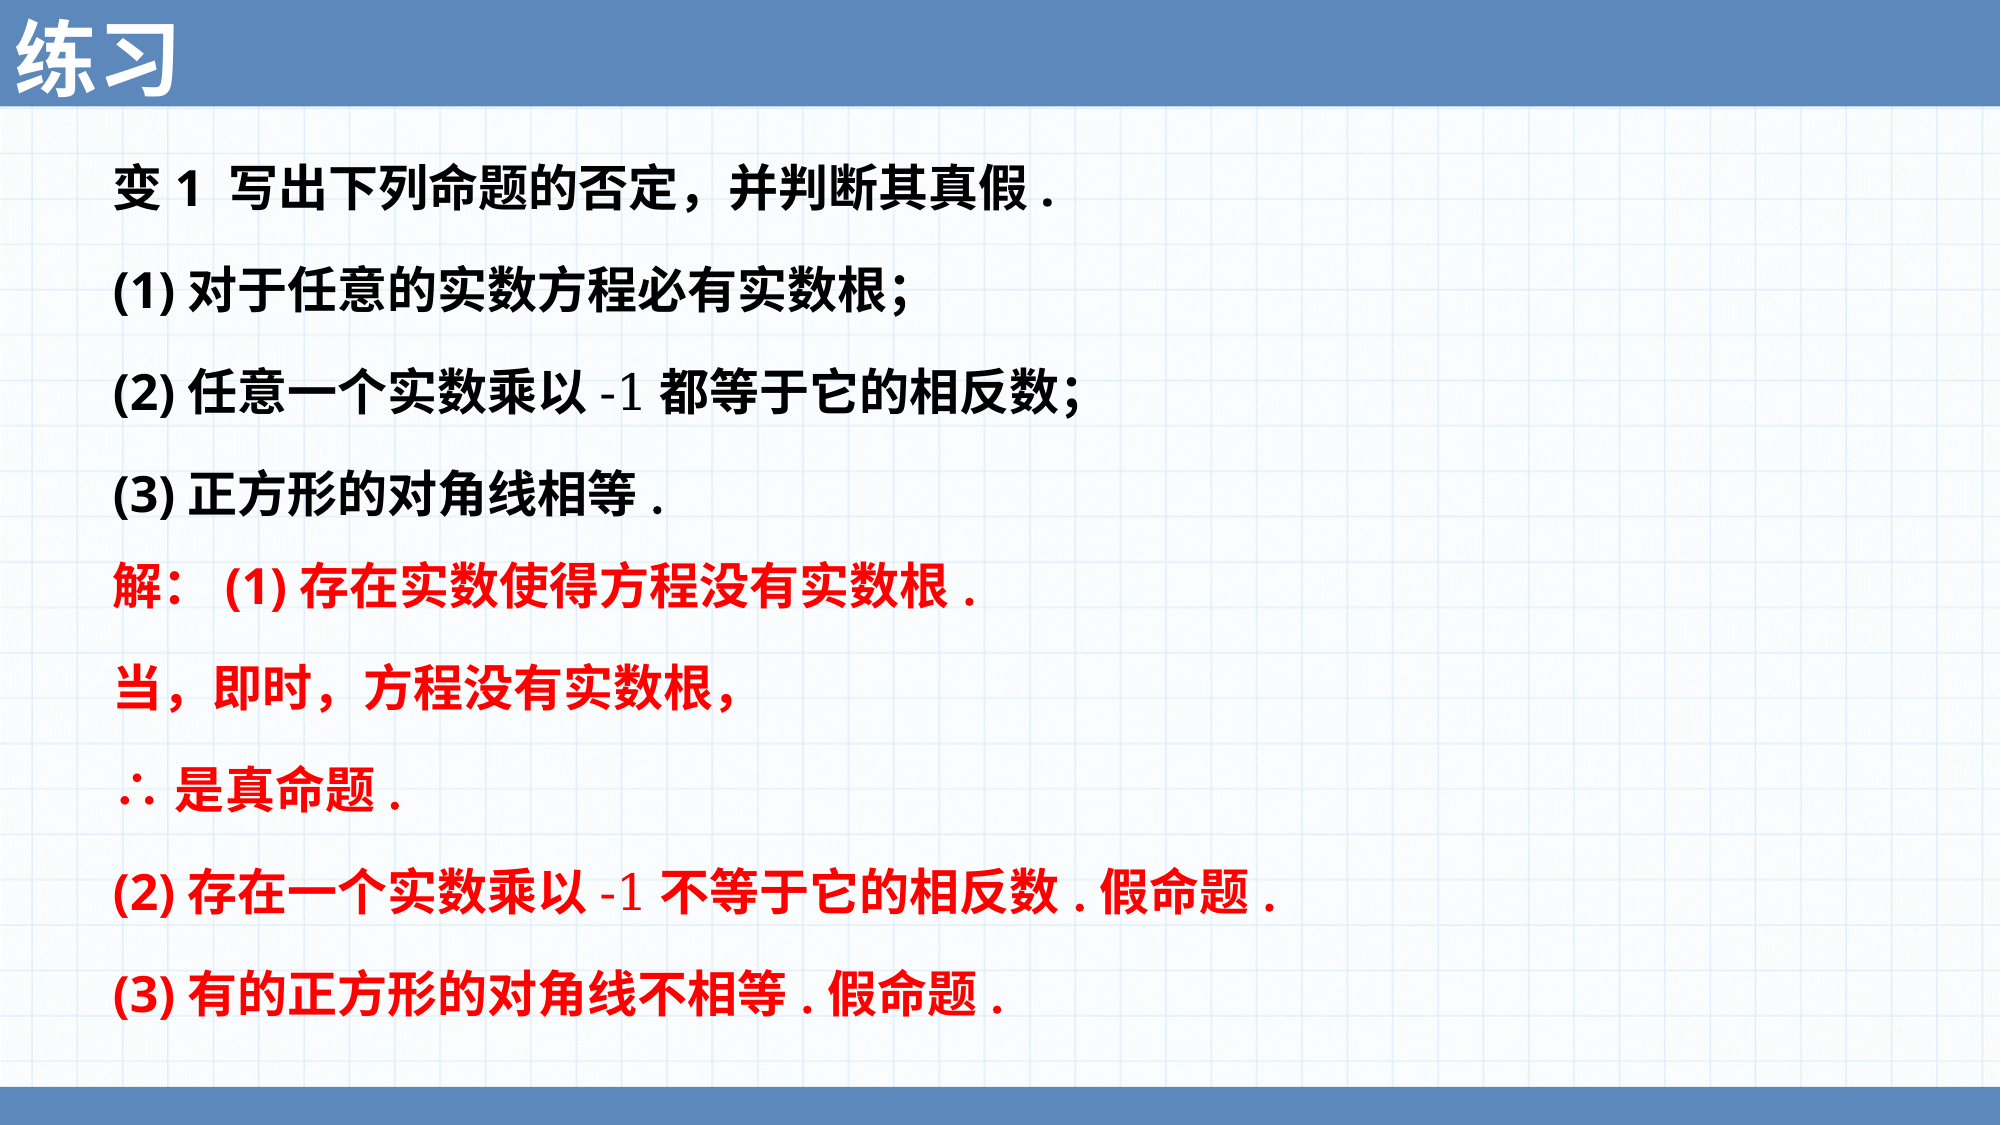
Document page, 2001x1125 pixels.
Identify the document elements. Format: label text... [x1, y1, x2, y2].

picture [0, 0, 2001, 1125]
text_box 练习 [0, 0, 372, 108]
